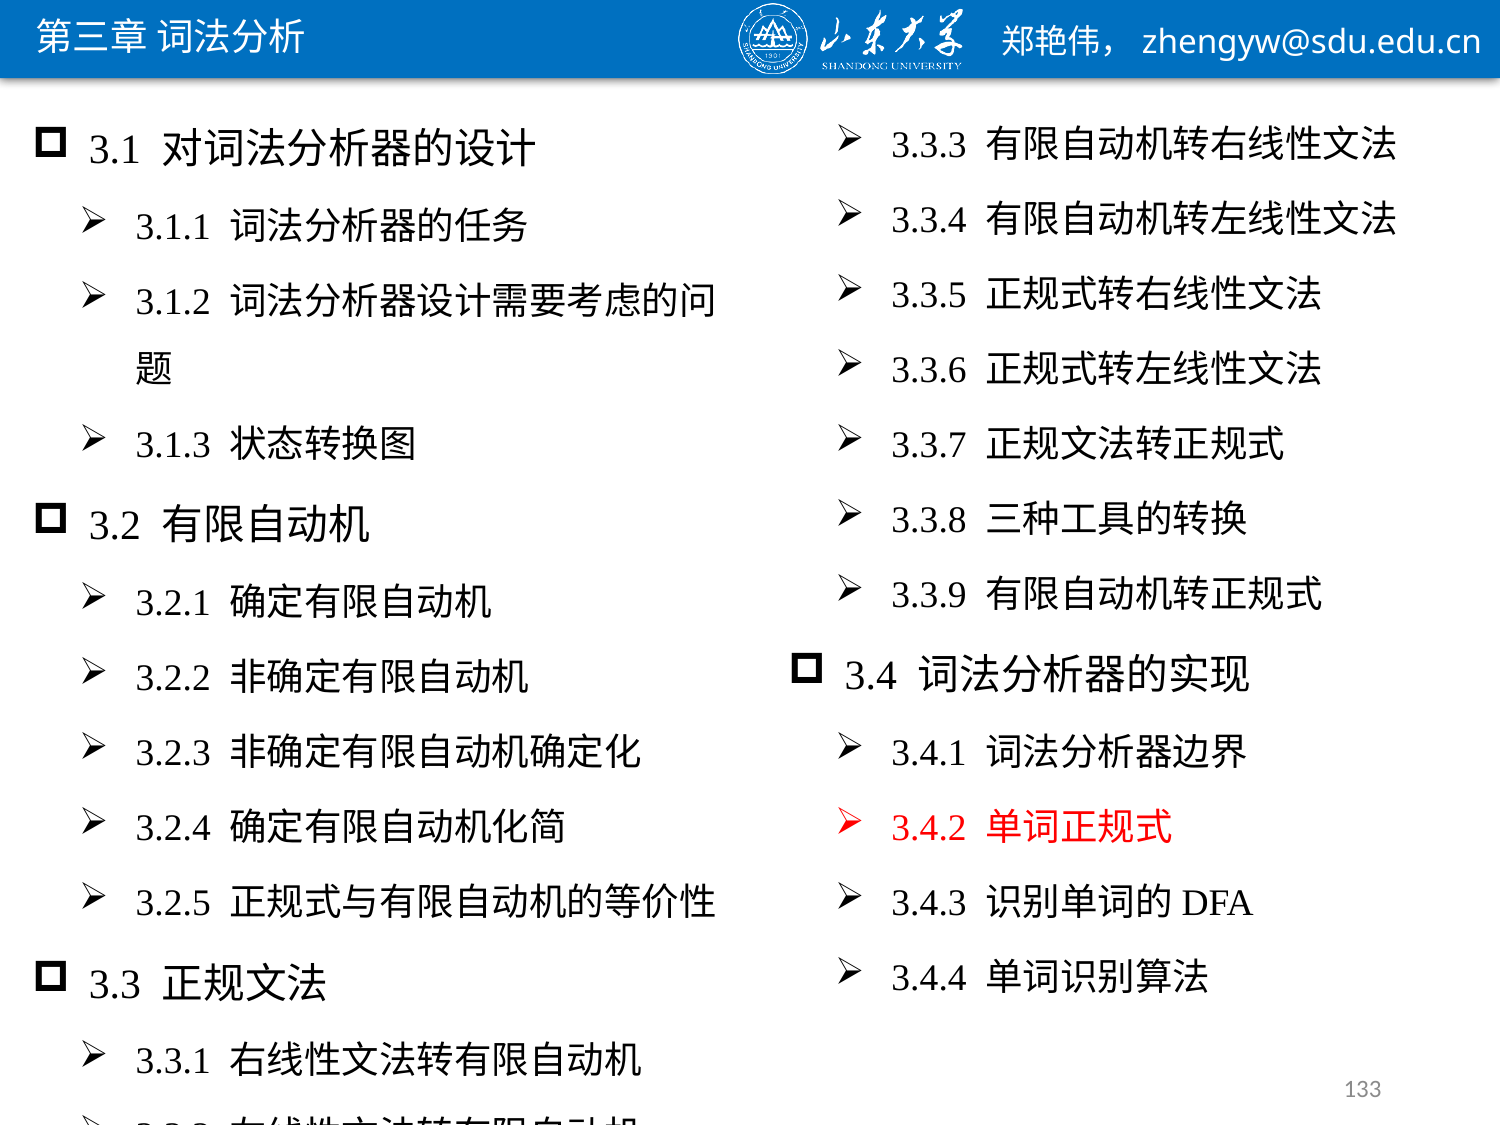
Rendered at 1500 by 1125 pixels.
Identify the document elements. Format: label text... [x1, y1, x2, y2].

slide_number 133 [1059, 1057, 1397, 1118]
text_box 3.1 对词法分析器的设计 3.1.1 词法分析器的任务 3.1.2 词法分析器设计需要考虑的问题 3.1.3 状态转换图 3.2 有限自动机 3.2.1 确定有限自动机 3.2.2 非确定有限自动机 3.2.3 非确定有限自动机确定化 3.2.4 确定有限自动机化简 3.2.5 正规式与有限自动机的等价性 3.3 正规文法 3.3.1 右线性文法转有限自动机 3.3.2 左线性文法转有限自动机 [17, 90, 762, 1125]
picture [738, 3, 963, 74]
text_box 3.3.3 有限自动机转右线性文法 3.3.4 有限自动机转左线性文法 3.3.5 正规式转右线性文法 3.3.6 正规式转左线性文法 3.3.7 正规文法转正规式 3.3.8 三种工具的转换 3.3.9 有限自动机转正规式 3.4 词法分析器的实现 3.4.1 词法分析器边界 3.4.2 单词正规式 3.4.3 识别单词的DFA 3.4.4 单词识别算法 [773, 89, 1483, 1006]
text_box 第三章 词法分析 [20, 5, 322, 66]
